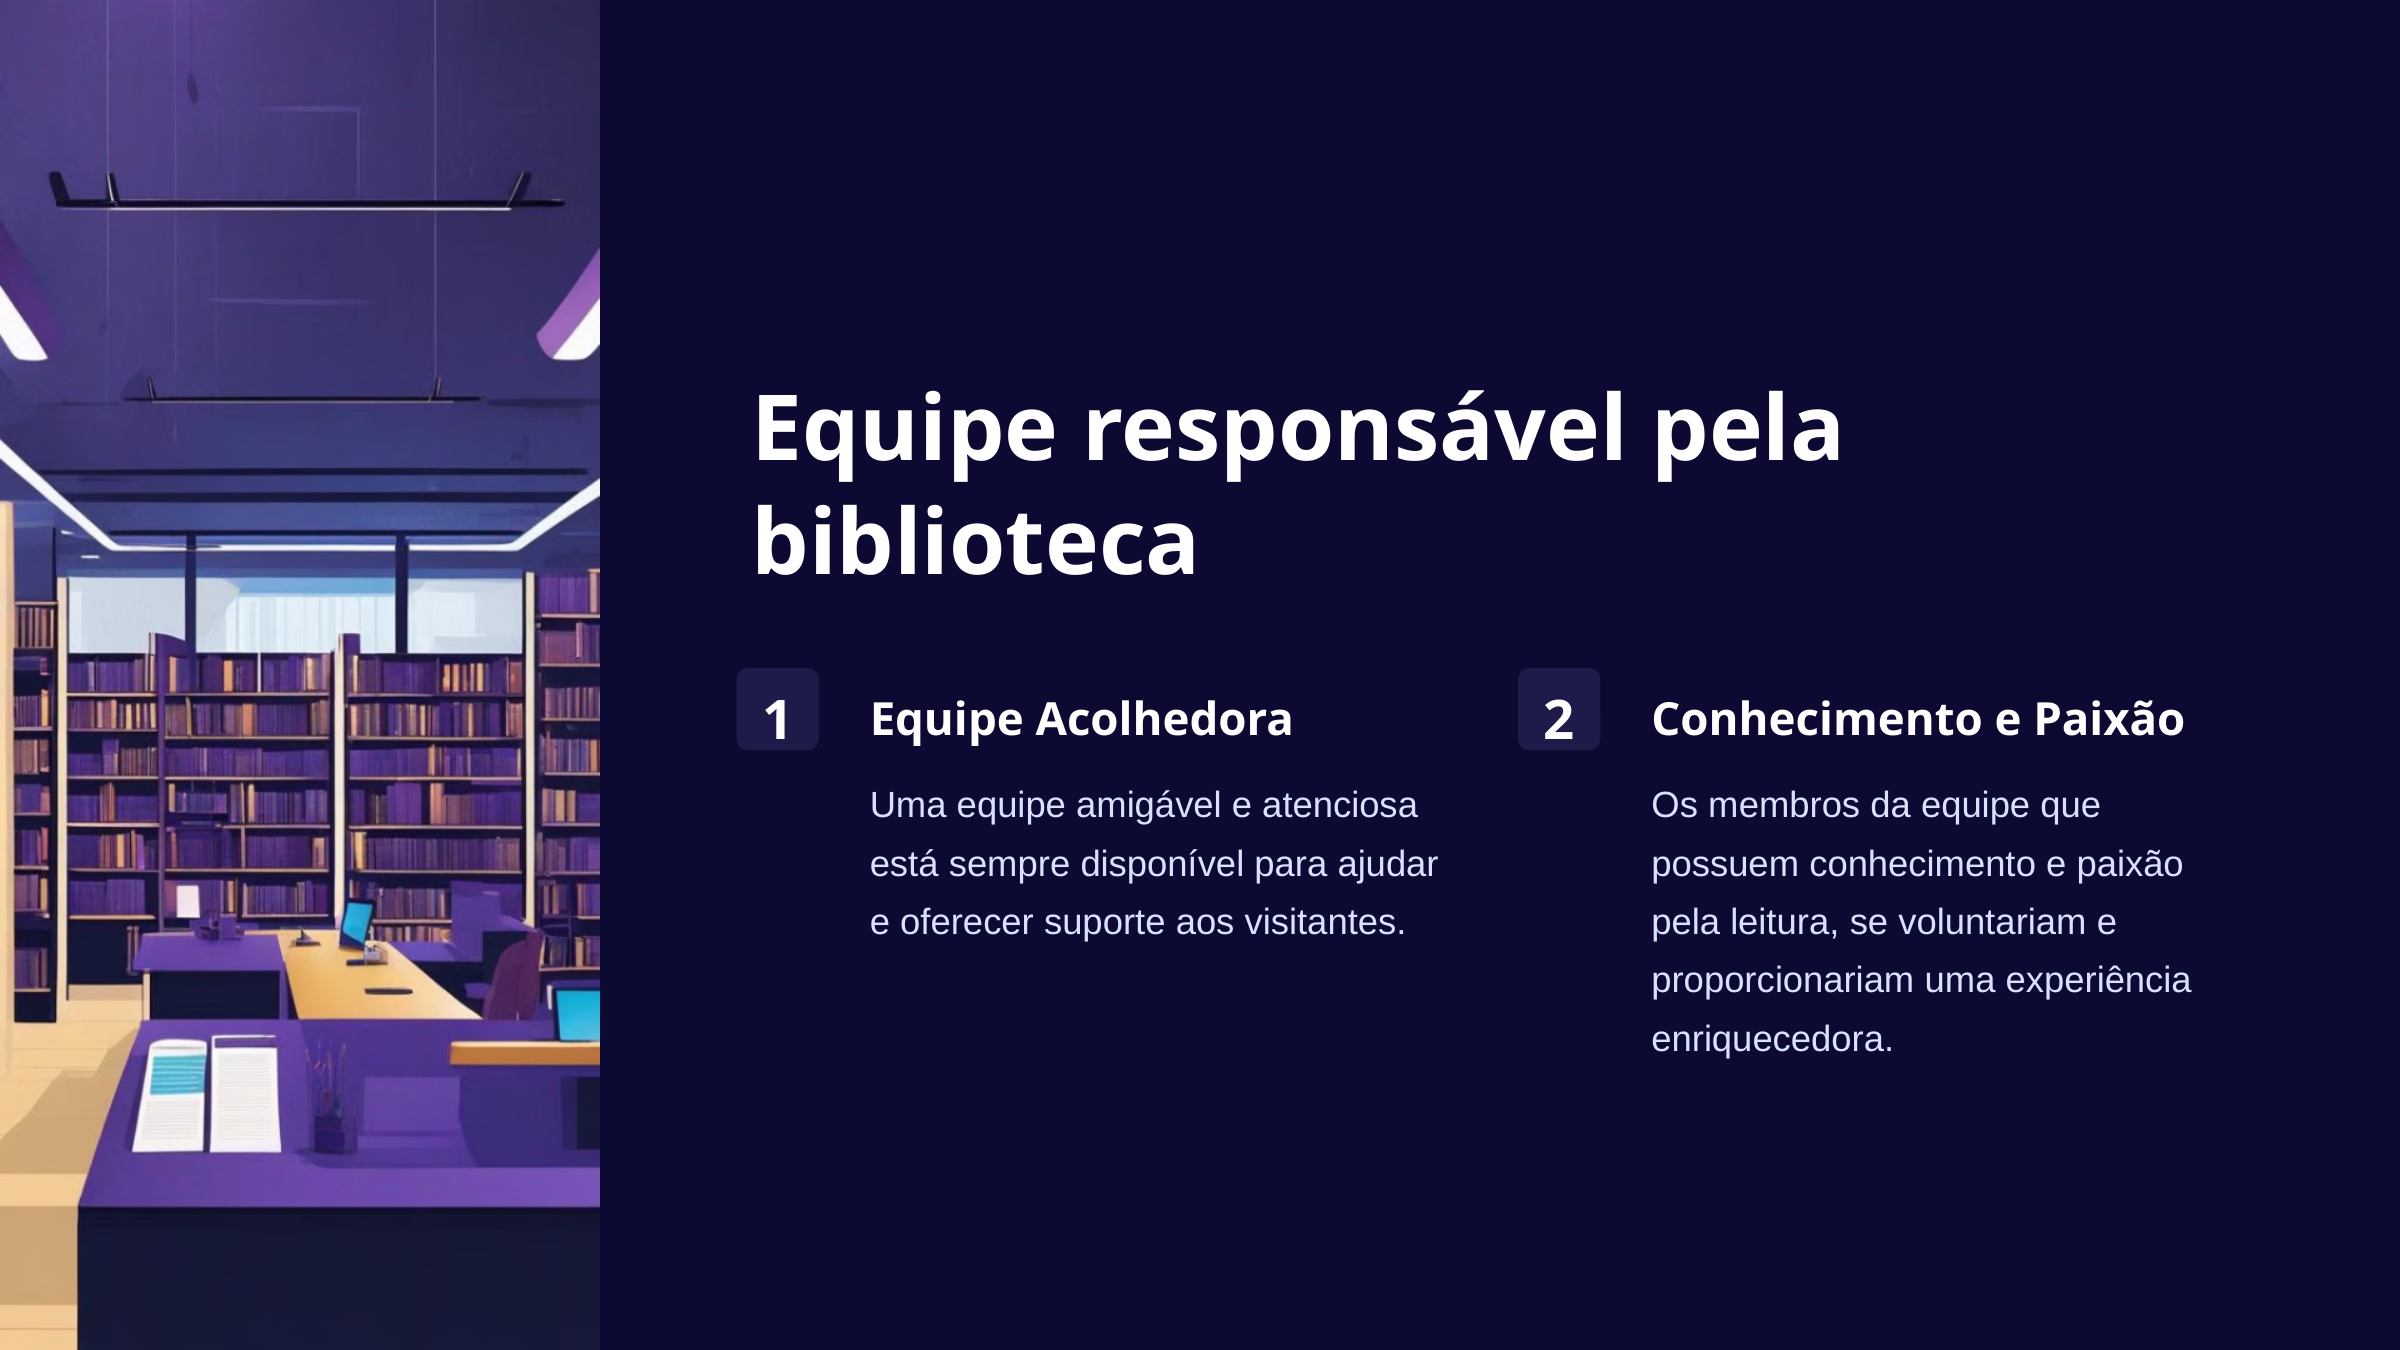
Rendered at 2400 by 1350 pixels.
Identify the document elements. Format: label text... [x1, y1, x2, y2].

text_box Os membros da equipe que possuem conhecimento e paixão pela leitura, se voluntariam e proporcionariam uma experiência enriquecedora. [1636, 759, 2264, 993]
text_box [1518, 668, 1601, 751]
picture [0, 0, 600, 1350]
text_box [600, 0, 2400, 1350]
text_box Conhecimento e Paixão [1636, 680, 2239, 738]
text_box 1 [767, 675, 789, 744]
text_box Equipe Acolhedora [855, 680, 1334, 738]
text_box 2 [1542, 675, 1577, 744]
text_box Equipe responsável pela biblioteca [736, 357, 2264, 585]
text_box Uma equipe amigável e atenciosa está sempre disponível para ajudar e oferecer suporte aos visitantes. [855, 759, 1482, 935]
text_box [736, 668, 819, 751]
